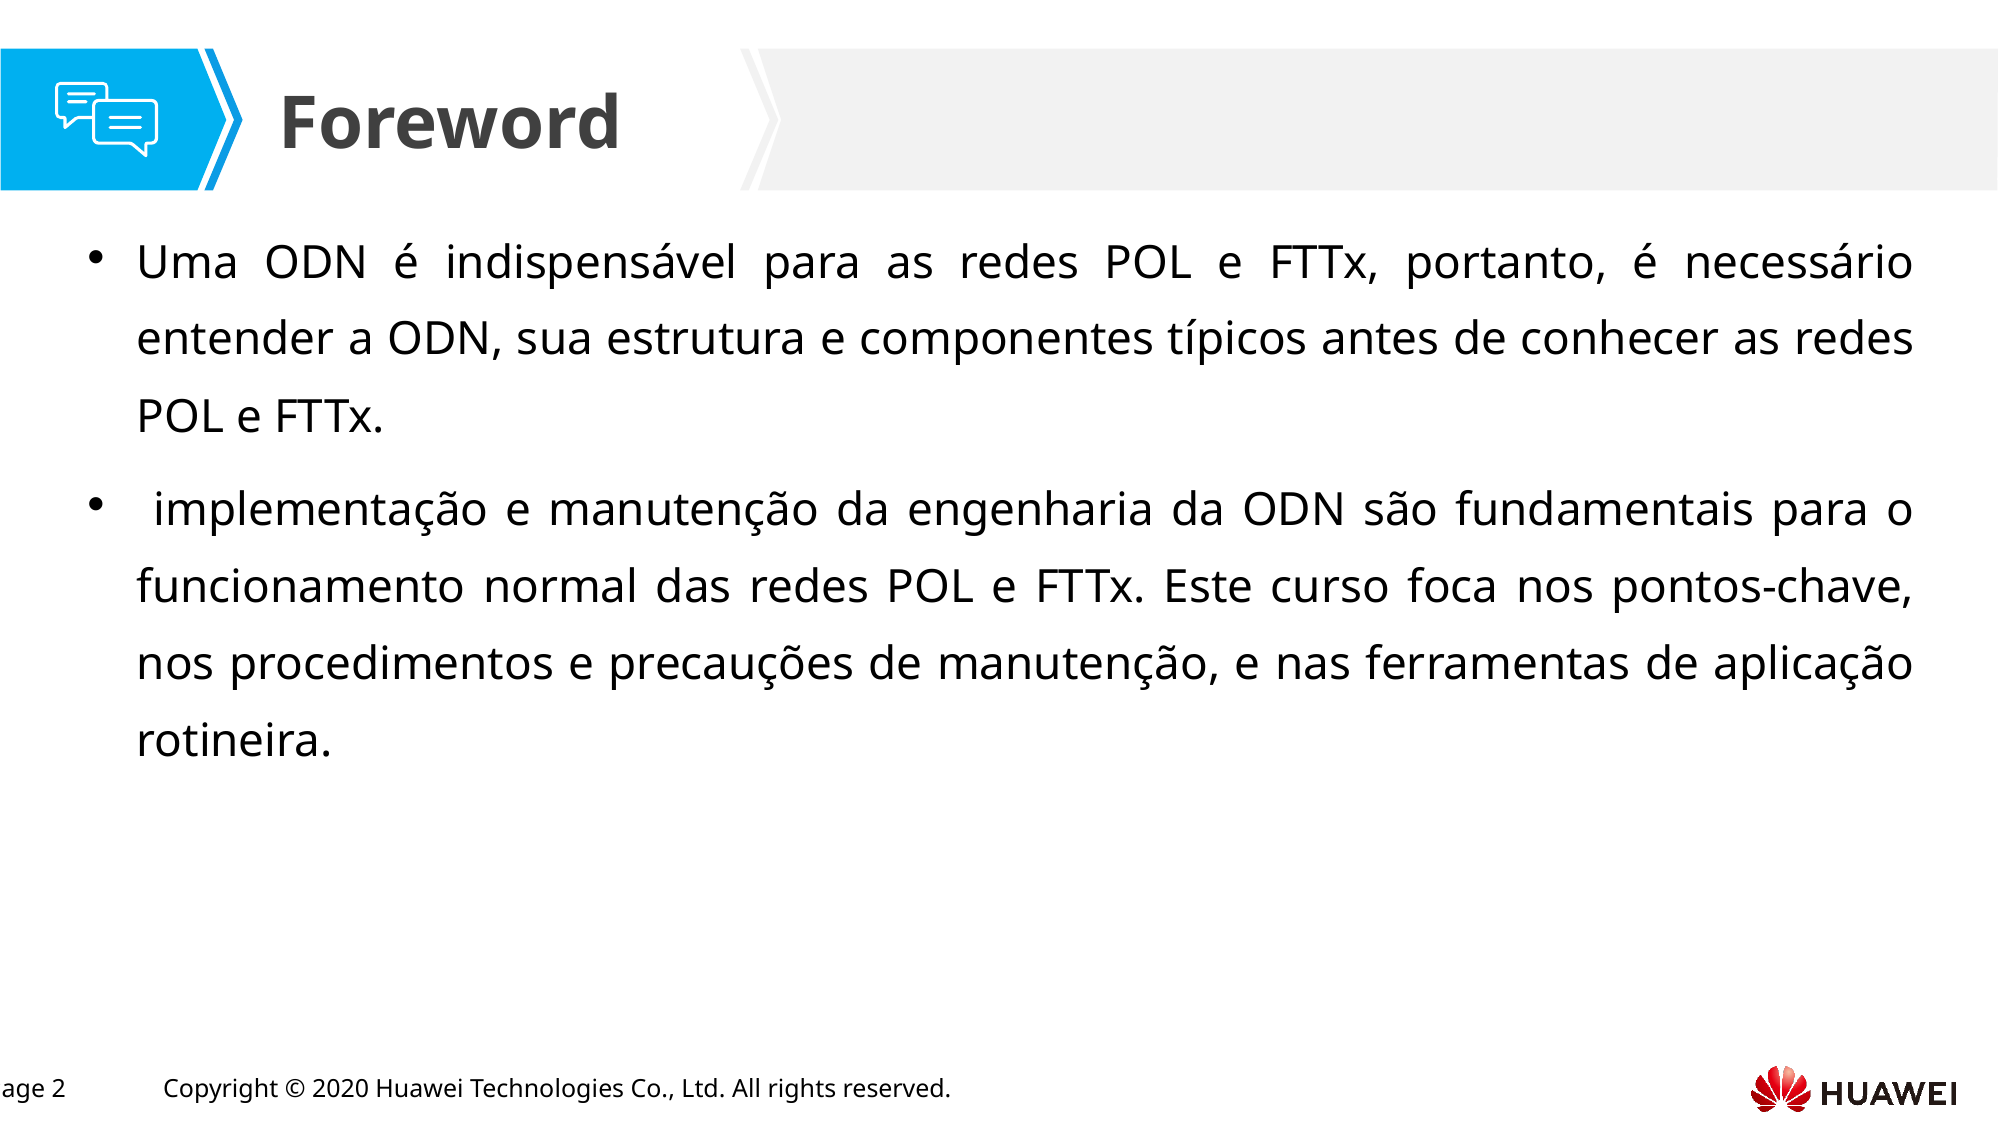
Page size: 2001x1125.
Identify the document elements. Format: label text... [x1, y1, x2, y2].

list Uma ODN é indispensável para as redes POL e FTTx, portanto, é necessário entender a ODN, sua estrutura e componentes típicos antes de conhecer as redes POL e FTTx. implementação e manutenção da engenharia da ODN são fundamentais para o funcionamento normal das redes POL e FTTx. Este curso foca nos pontos-chave, nos procedimentos e precauções de manutenção, e nas ferramentas de aplicação rotineira. [73, 203, 1930, 972]
picture [1751, 1066, 1956, 1112]
